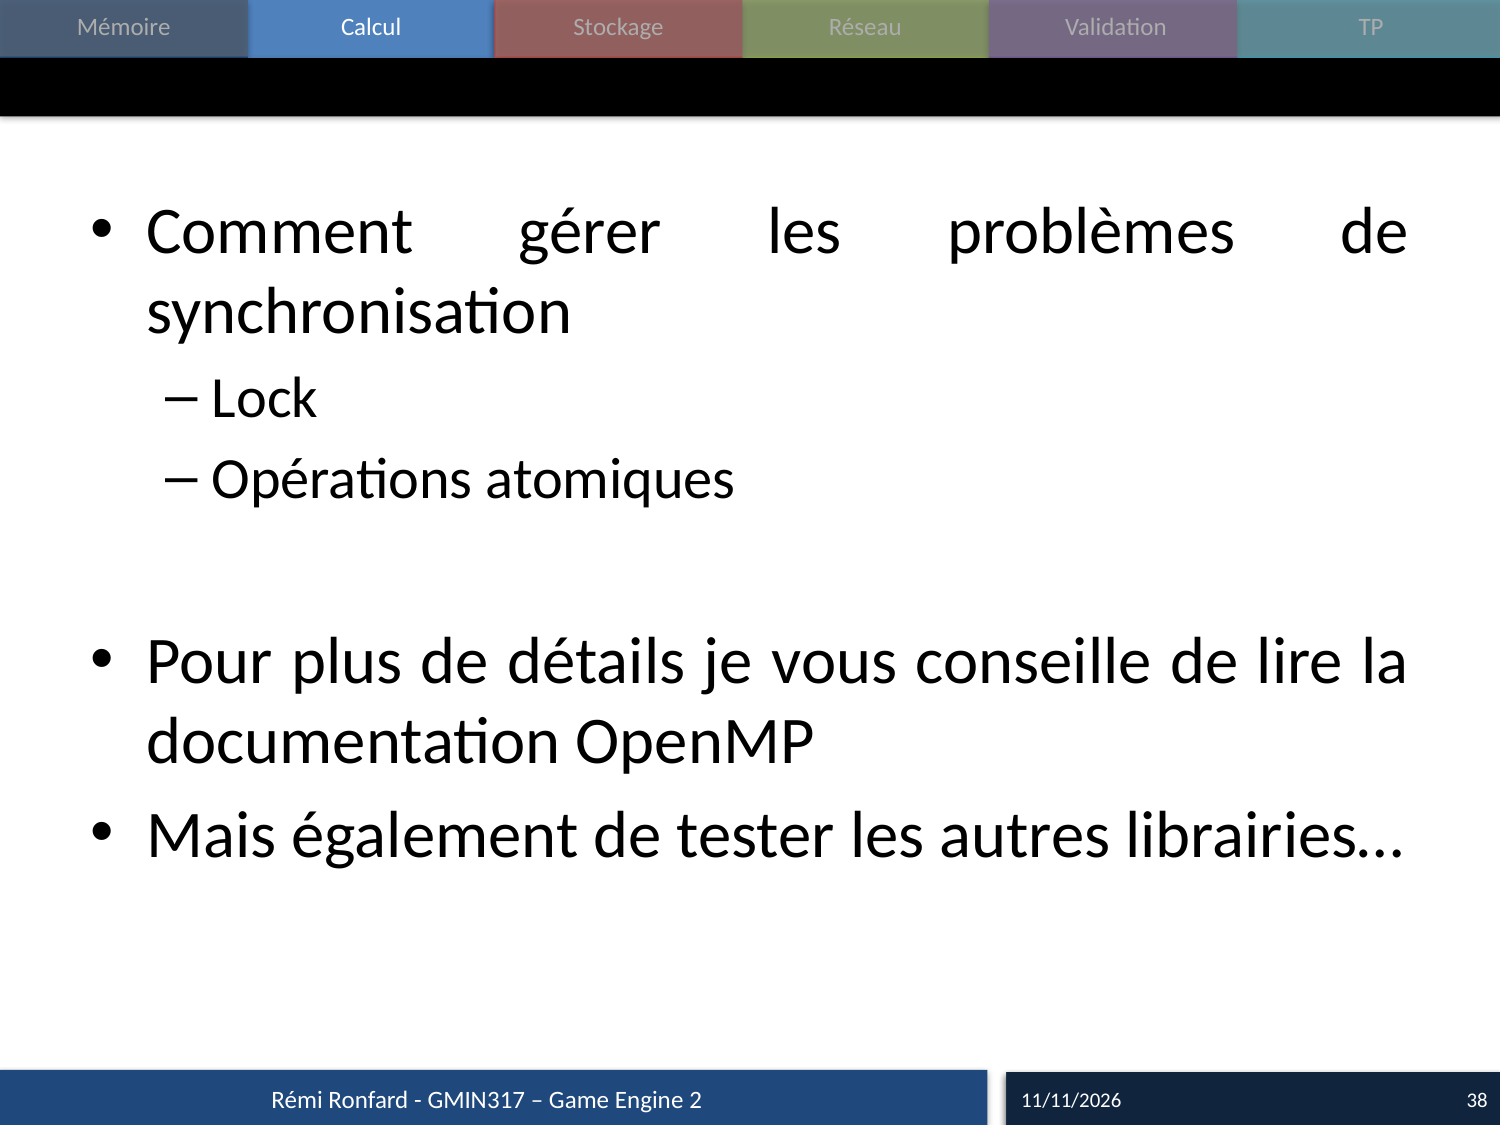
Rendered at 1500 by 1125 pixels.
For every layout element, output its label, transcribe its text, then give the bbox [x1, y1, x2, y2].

footer Rémi Ronfard - GMIN317 – Game Engine 2 [0, 1069, 988, 1125]
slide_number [1006, 1070, 1153, 1125]
slide_number 38 [1153, 1071, 1500, 1125]
list Comment gérer les problèmes de synchronisation Lock Opérations atomiques Pour plus de détails je vous conseille de lire la documentation OpenMP Mais également de tester les autres librairies… [75, 179, 1425, 1005]
